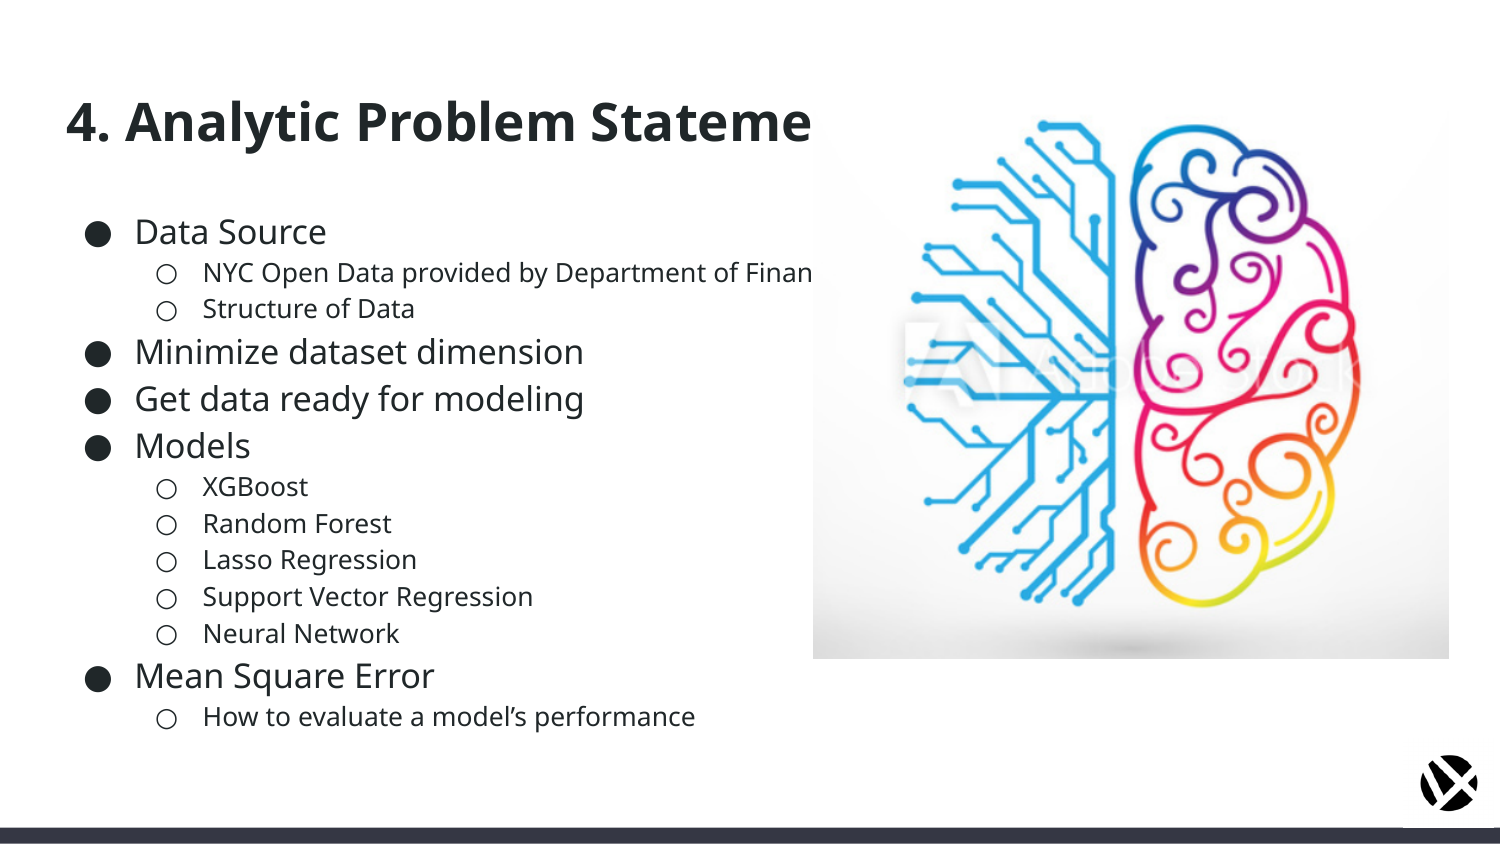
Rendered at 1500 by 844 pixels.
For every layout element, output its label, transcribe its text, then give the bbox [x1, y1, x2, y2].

picture [1403, 738, 1494, 828]
title 4. Analytic Problem Statement [51, 72, 1449, 167]
list Data Source NYC Open Data provided by Department of Finance Structure of Data Minimize dataset dimension Get data ready for modeling Models XGBoost Random Forest Lasso Regression Support Vector Regression Neural Network Mean Square Error How to evaluate a model’s performance [51, 189, 1449, 750]
picture [813, 90, 1450, 659]
